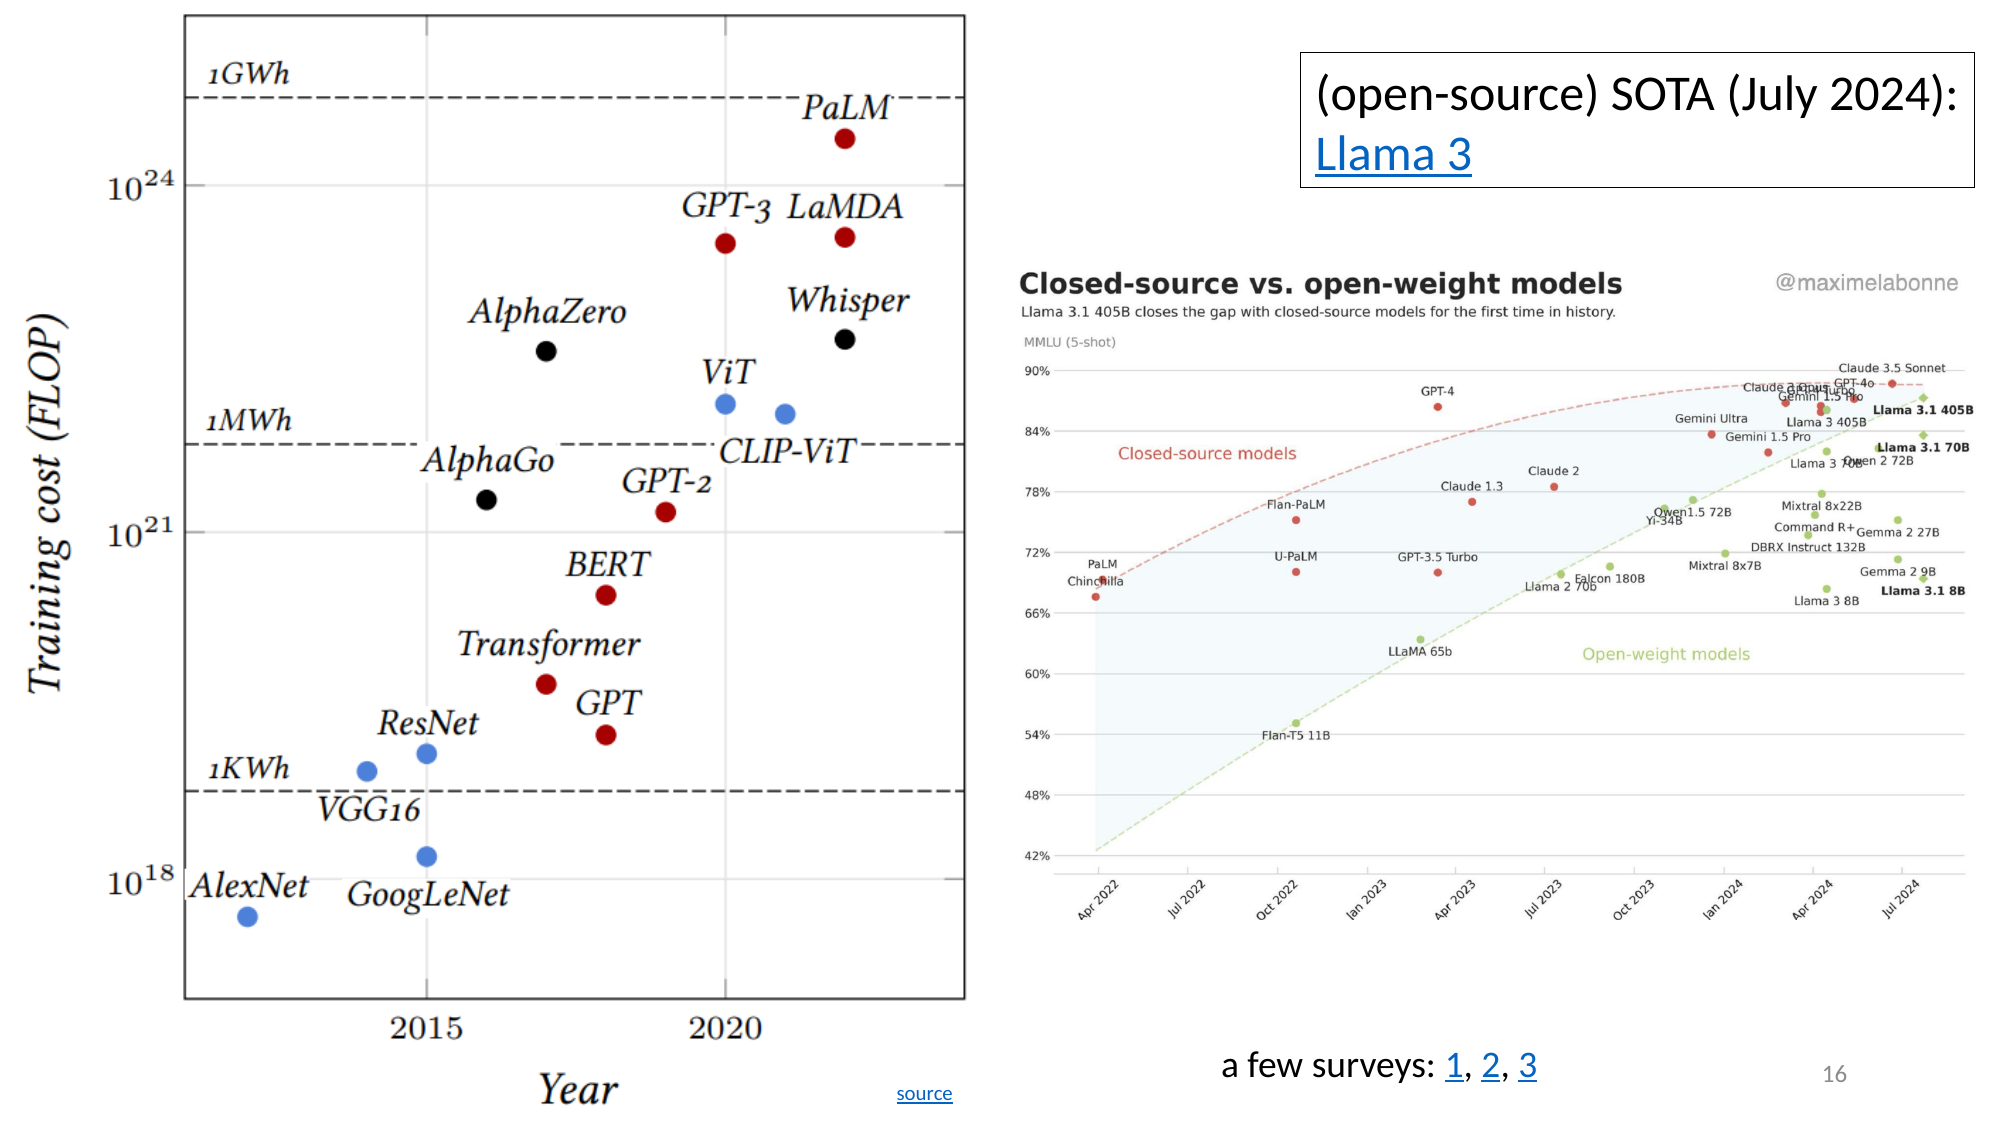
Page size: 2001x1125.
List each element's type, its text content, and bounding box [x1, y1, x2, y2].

picture [999, 254, 1978, 920]
slide_number 16 [1412, 1042, 1863, 1103]
text_box (open-source) SOTA (July 2024): Llama 3 [1300, 52, 1975, 188]
picture [15, 0, 985, 1125]
text_box a few surveys: 1, 2, 3 [1206, 1032, 1553, 1092]
